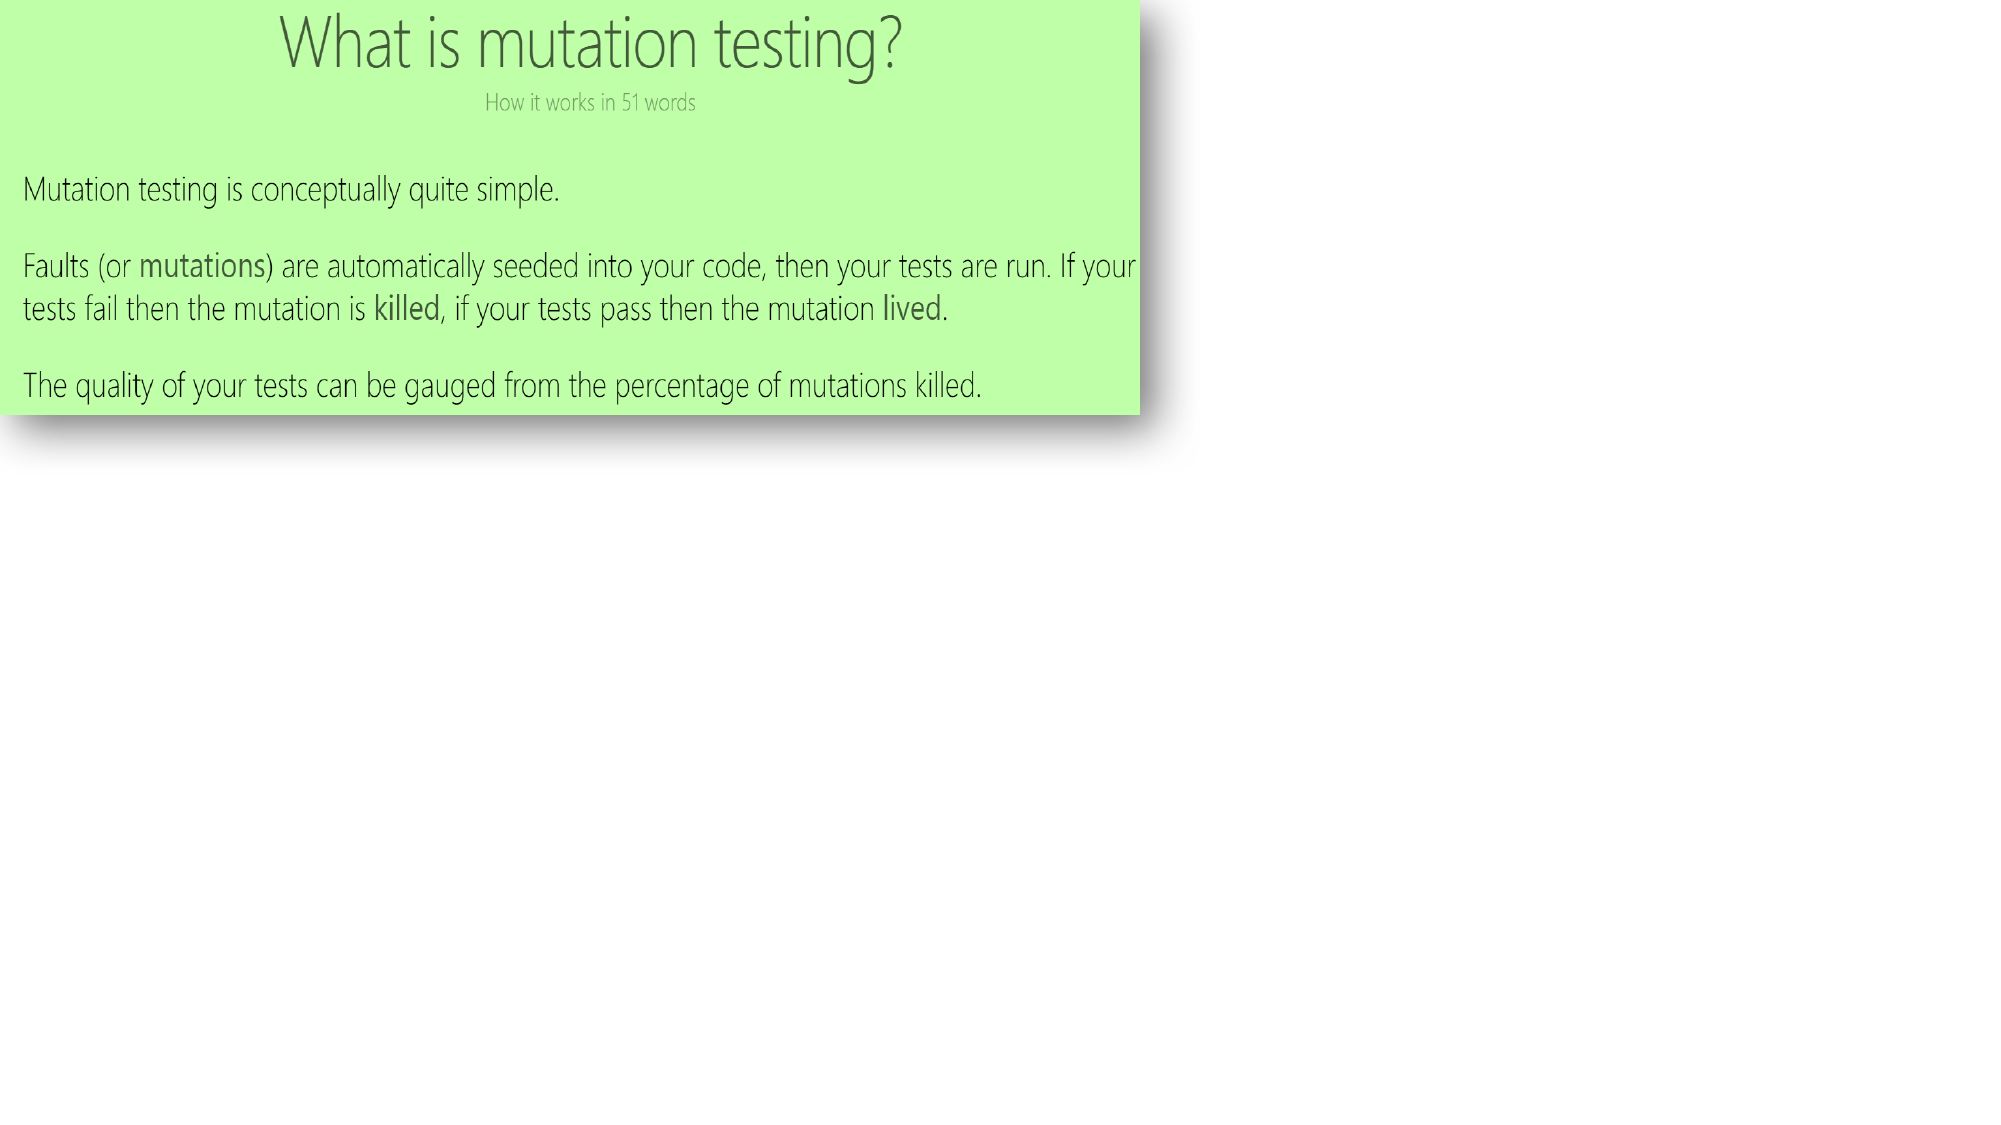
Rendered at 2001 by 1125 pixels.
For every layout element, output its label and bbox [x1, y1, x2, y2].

picture [0, 0, 1140, 415]
